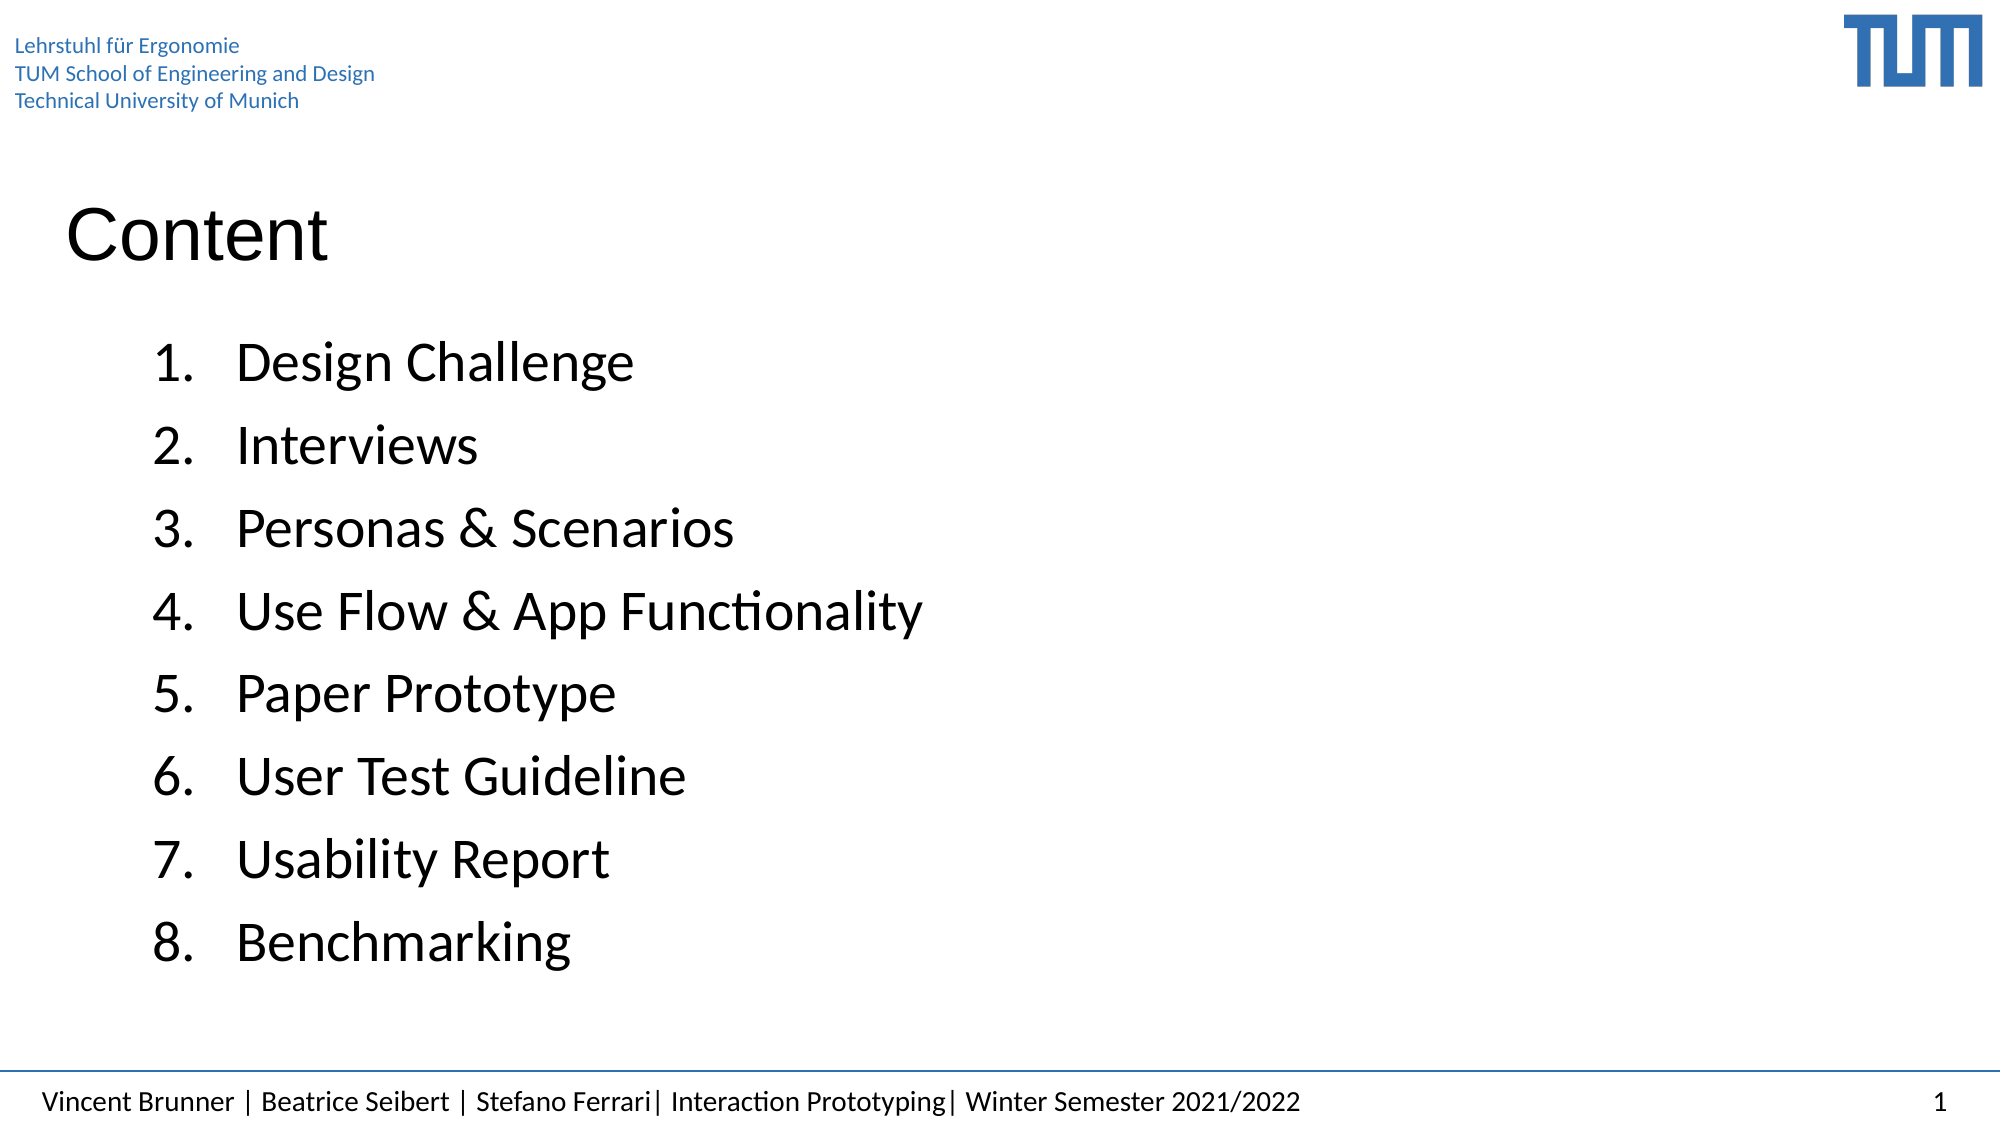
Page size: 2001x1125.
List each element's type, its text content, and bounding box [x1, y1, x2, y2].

picture [1772, 0, 2000, 158]
list Design Challenge Interviews Personas & Scenarios Use Flow & App Functionality Paper Prototype User Test Guideline Usability Report Benchmarking [137, 324, 1863, 982]
text_box Lehrstuhl für Ergonomie TUM School of Engineering and Design Technical University of Munich [0, 23, 625, 121]
text_box Content [50, 188, 522, 296]
text_box Vincent Brunner | Beatrice Seibert | Stefano Ferrari| Interaction Prototyping| Winter Semester 2021/2022 [27, 1074, 1369, 1125]
text_box 1 [1917, 1074, 2000, 1125]
